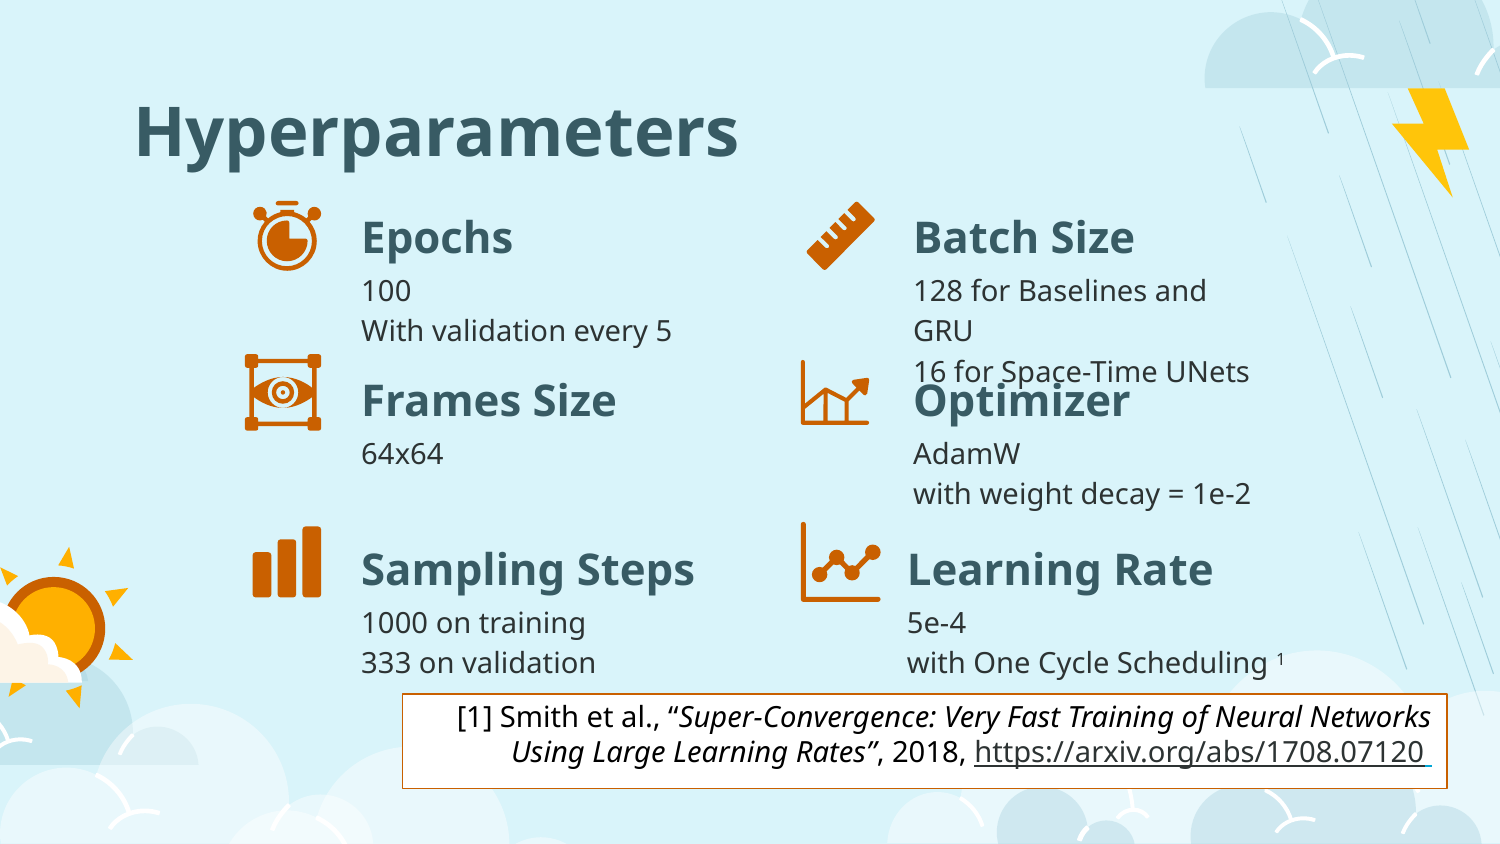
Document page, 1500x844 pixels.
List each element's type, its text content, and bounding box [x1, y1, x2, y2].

title Hyperparameters [118, 72, 1382, 167]
text_box [806, 201, 875, 270]
subtitle 64x64 [346, 440, 671, 524]
subtitle Optimizer [898, 362, 1223, 440]
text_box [252, 526, 322, 598]
subtitle AdamW with weight decay = 1e-2 [898, 414, 1281, 524]
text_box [800, 521, 881, 603]
subtitle Learning Rate [891, 526, 1263, 610]
subtitle 5e-4 with One Cycle Scheduling 1 [891, 584, 1314, 693]
subtitle Sampling Steps [346, 526, 776, 610]
subtitle 100 With validation every 5 [346, 278, 698, 362]
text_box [252, 200, 322, 271]
subtitle Frames Size [346, 356, 718, 440]
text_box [244, 353, 322, 431]
subtitle 128 for Baselines and GRU 16 for Space-Time UNets [898, 252, 1281, 362]
subtitle 1000 on training 333 on validation [346, 610, 671, 694]
text_box [1] Smith et al., “Super-Convergence: Very Fast Training of Neural Networks Using Large Learning Rates”, 2018, https://arxiv.org/abs/1708.07120 [402, 693, 1448, 789]
subtitle Batch Size [898, 194, 1223, 278]
text_box [800, 359, 870, 425]
subtitle Epochs [346, 194, 718, 278]
